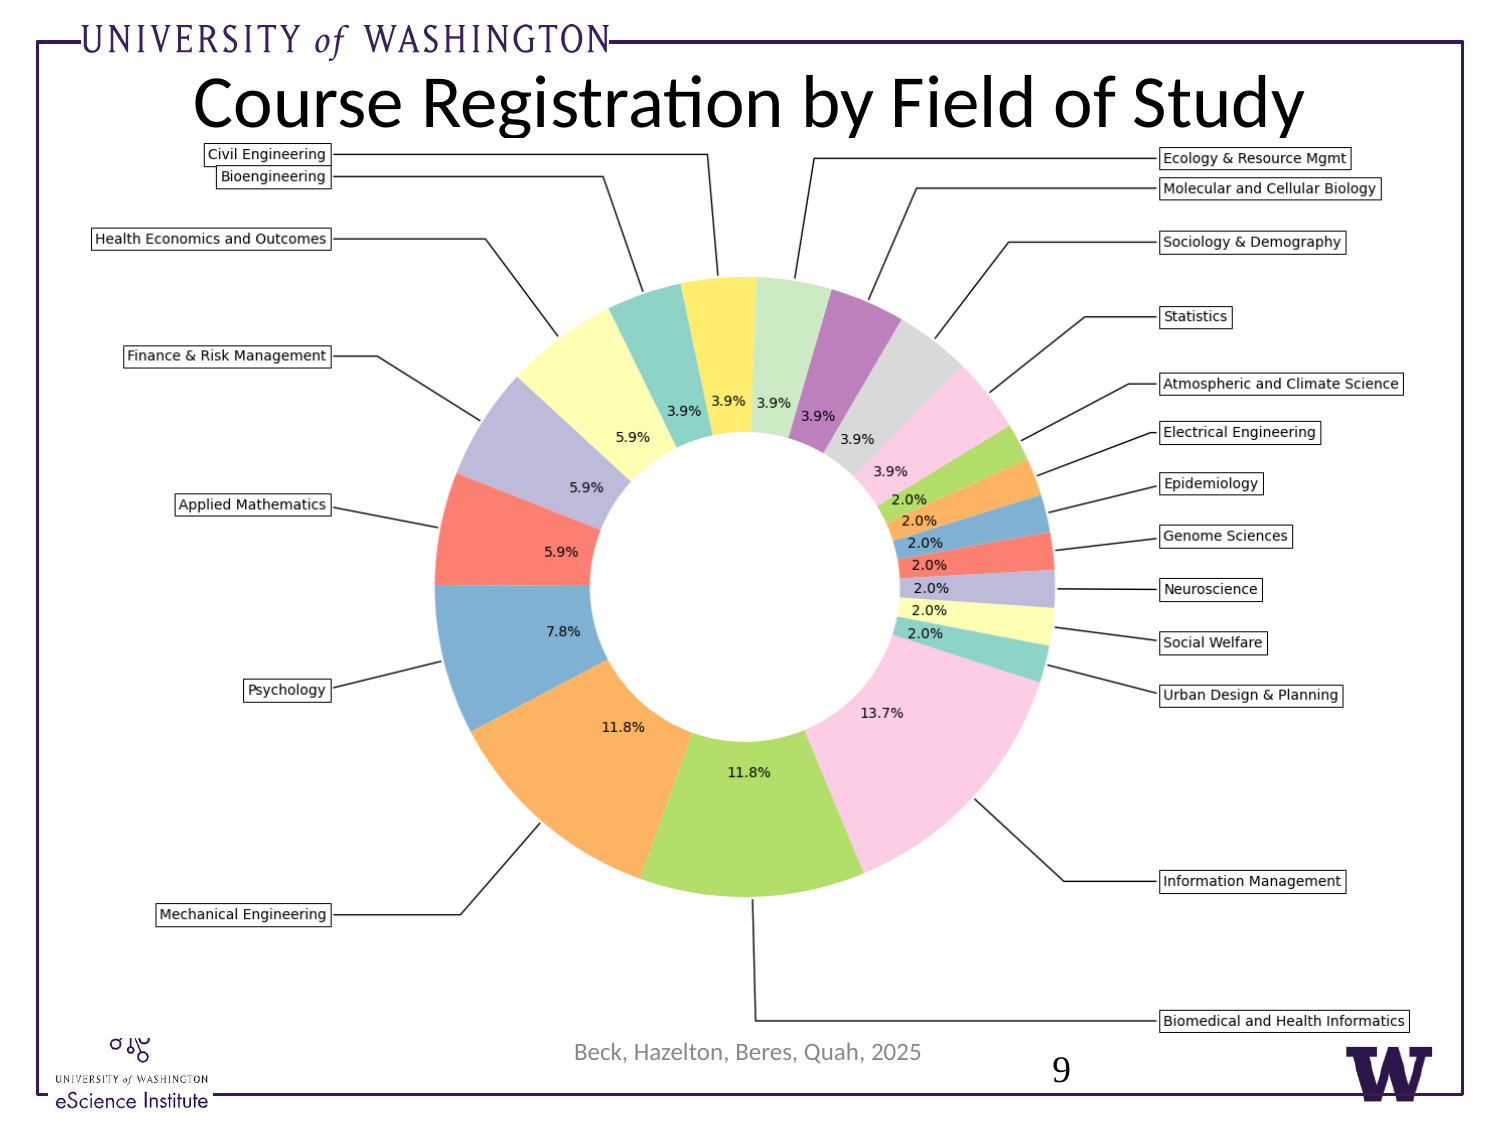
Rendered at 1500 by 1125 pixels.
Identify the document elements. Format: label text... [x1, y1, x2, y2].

picture [1339, 1041, 1438, 1093]
picture [81, 24, 609, 45]
picture [48, 138, 1415, 1113]
footer Beck, Hazelton, Beres, Quah, 2025 [510, 1047, 986, 1088]
slide_number 9 [1037, 1047, 1325, 1098]
picture [1339, 1096, 1438, 1107]
title Course Registration by Field of Study [75, 45, 1425, 233]
